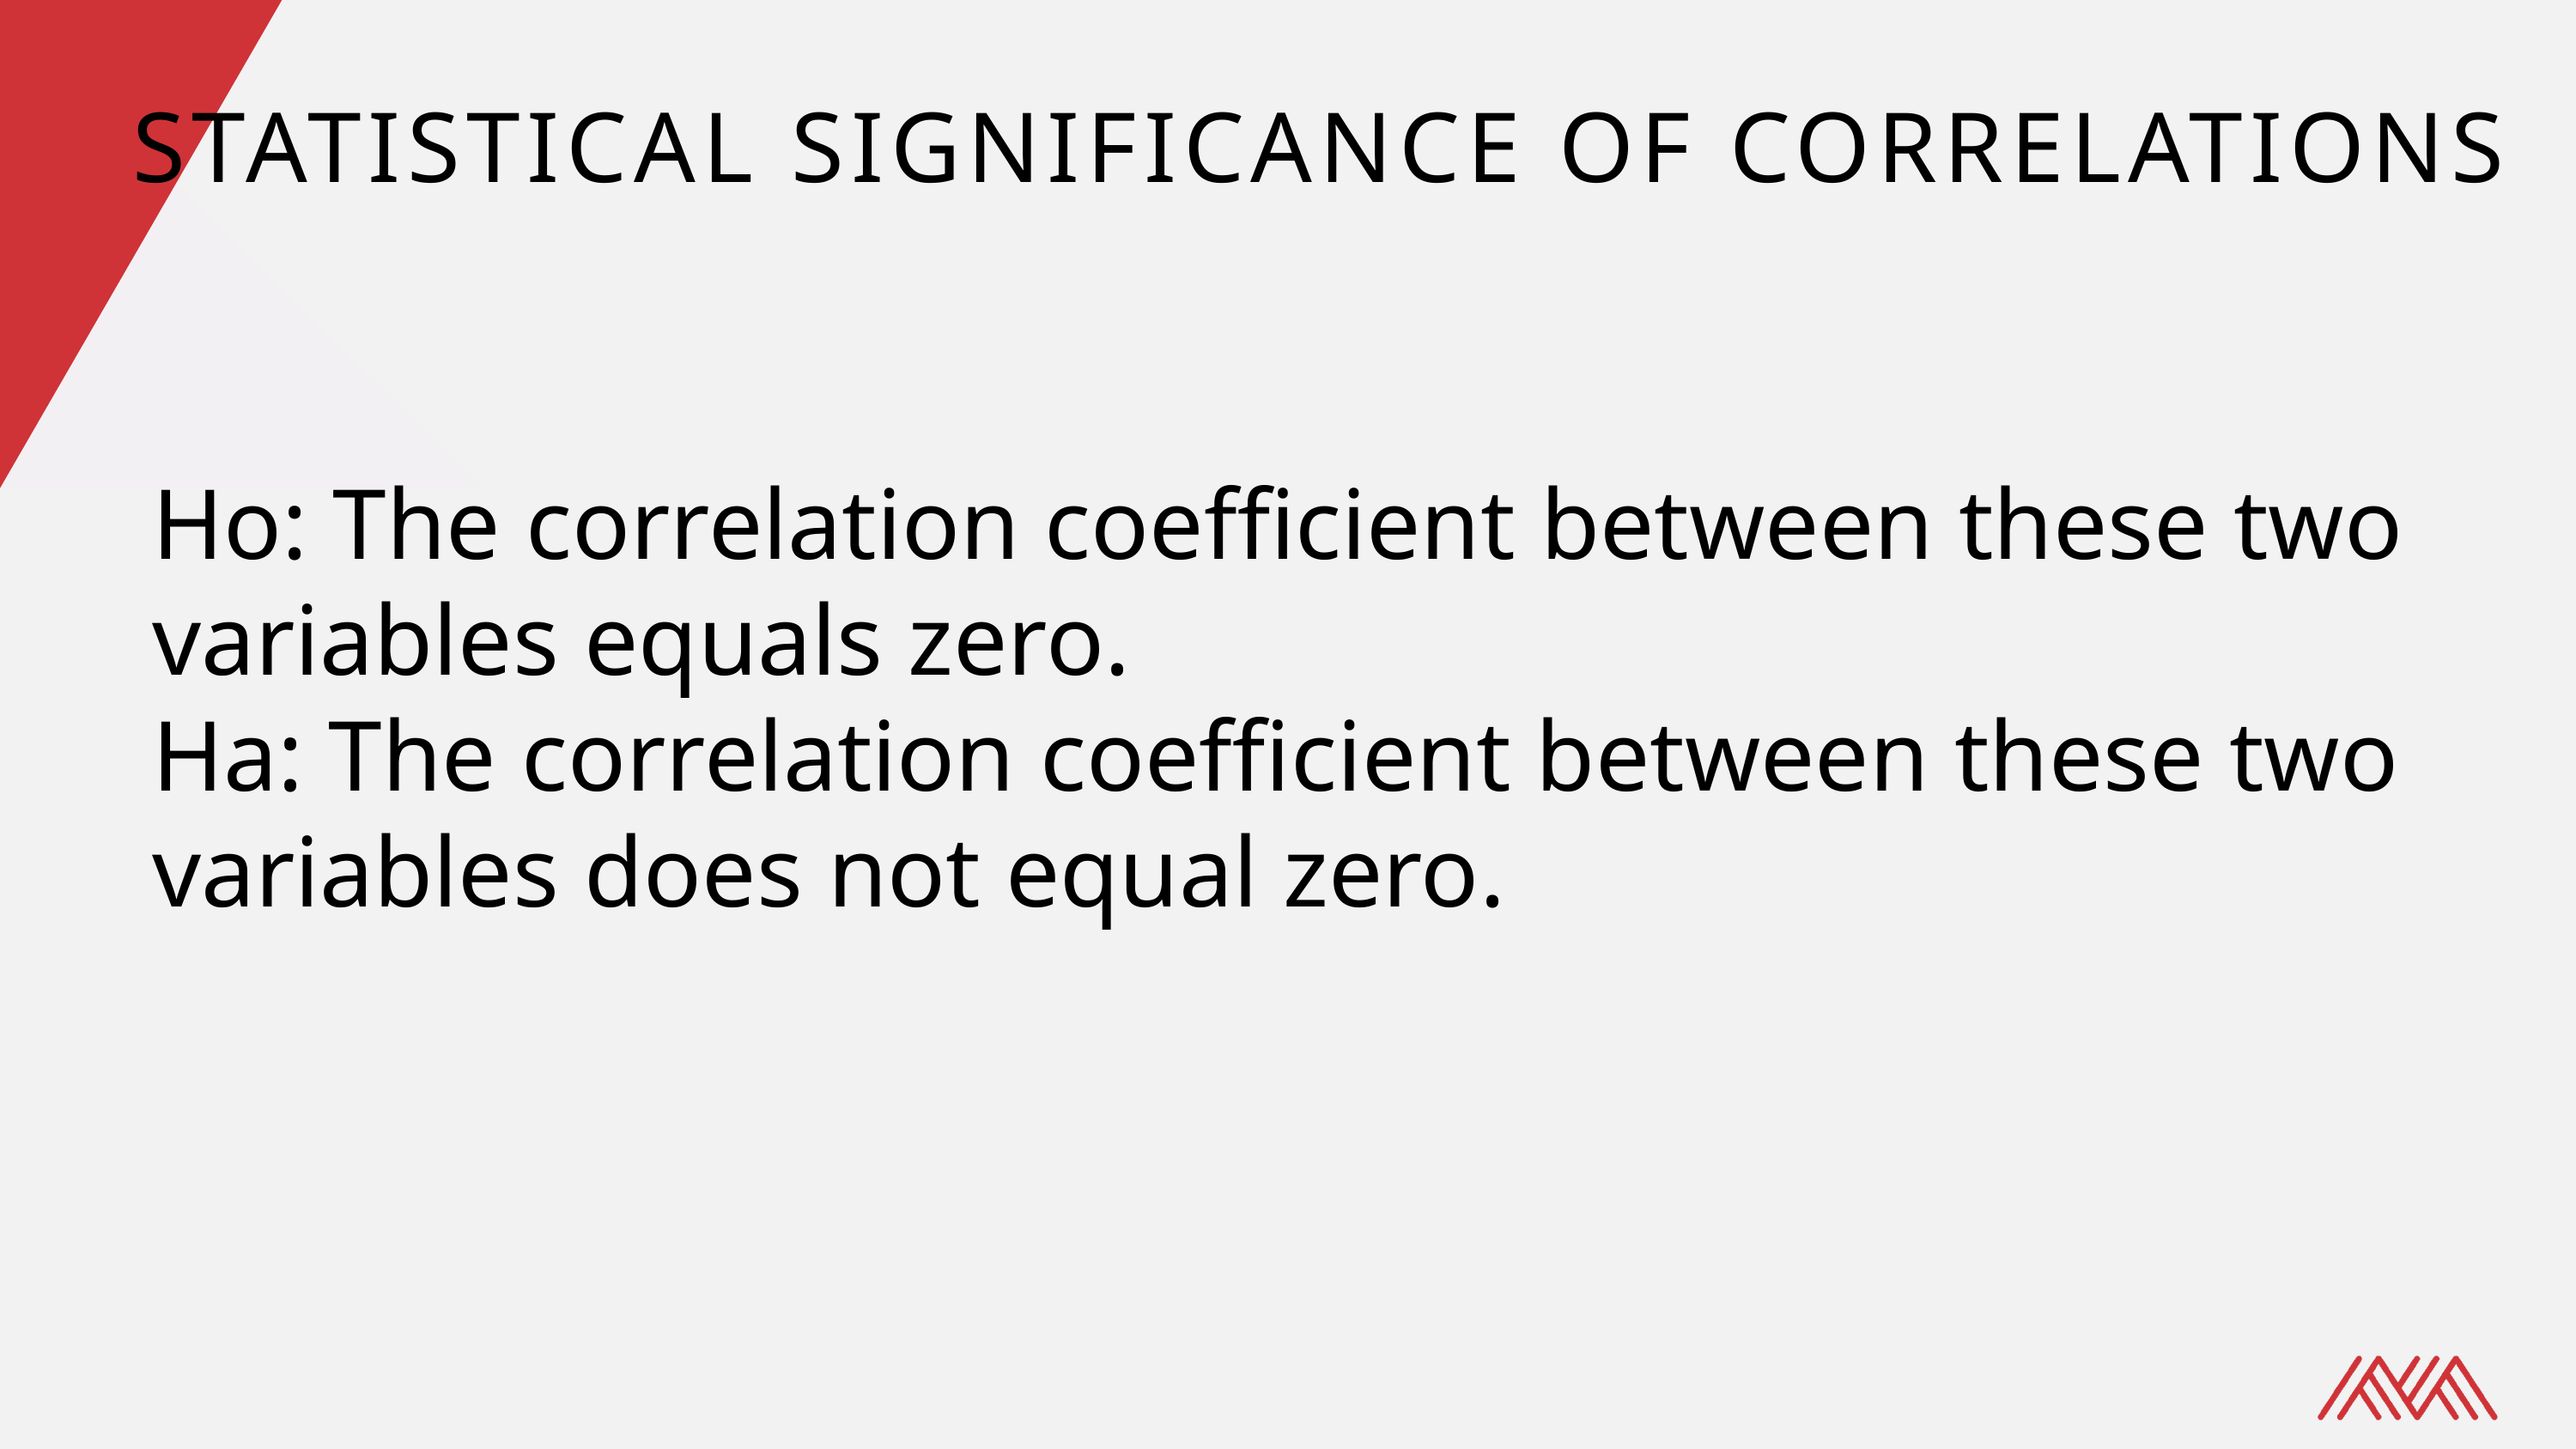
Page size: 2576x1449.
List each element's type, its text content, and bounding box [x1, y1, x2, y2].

text_box Ho: The correlation coefficient between these two variables equals zero. Ha: The correlation coefficient between these two variables does not equal zero. [139, 456, 2447, 932]
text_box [302, 7, 483, 488]
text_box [0, 0, 298, 488]
picture [2266, 1304, 2551, 1422]
text_box STATISTICAL SIGNIFICANCE OF CORRELATIONS [485, 27, 2566, 203]
